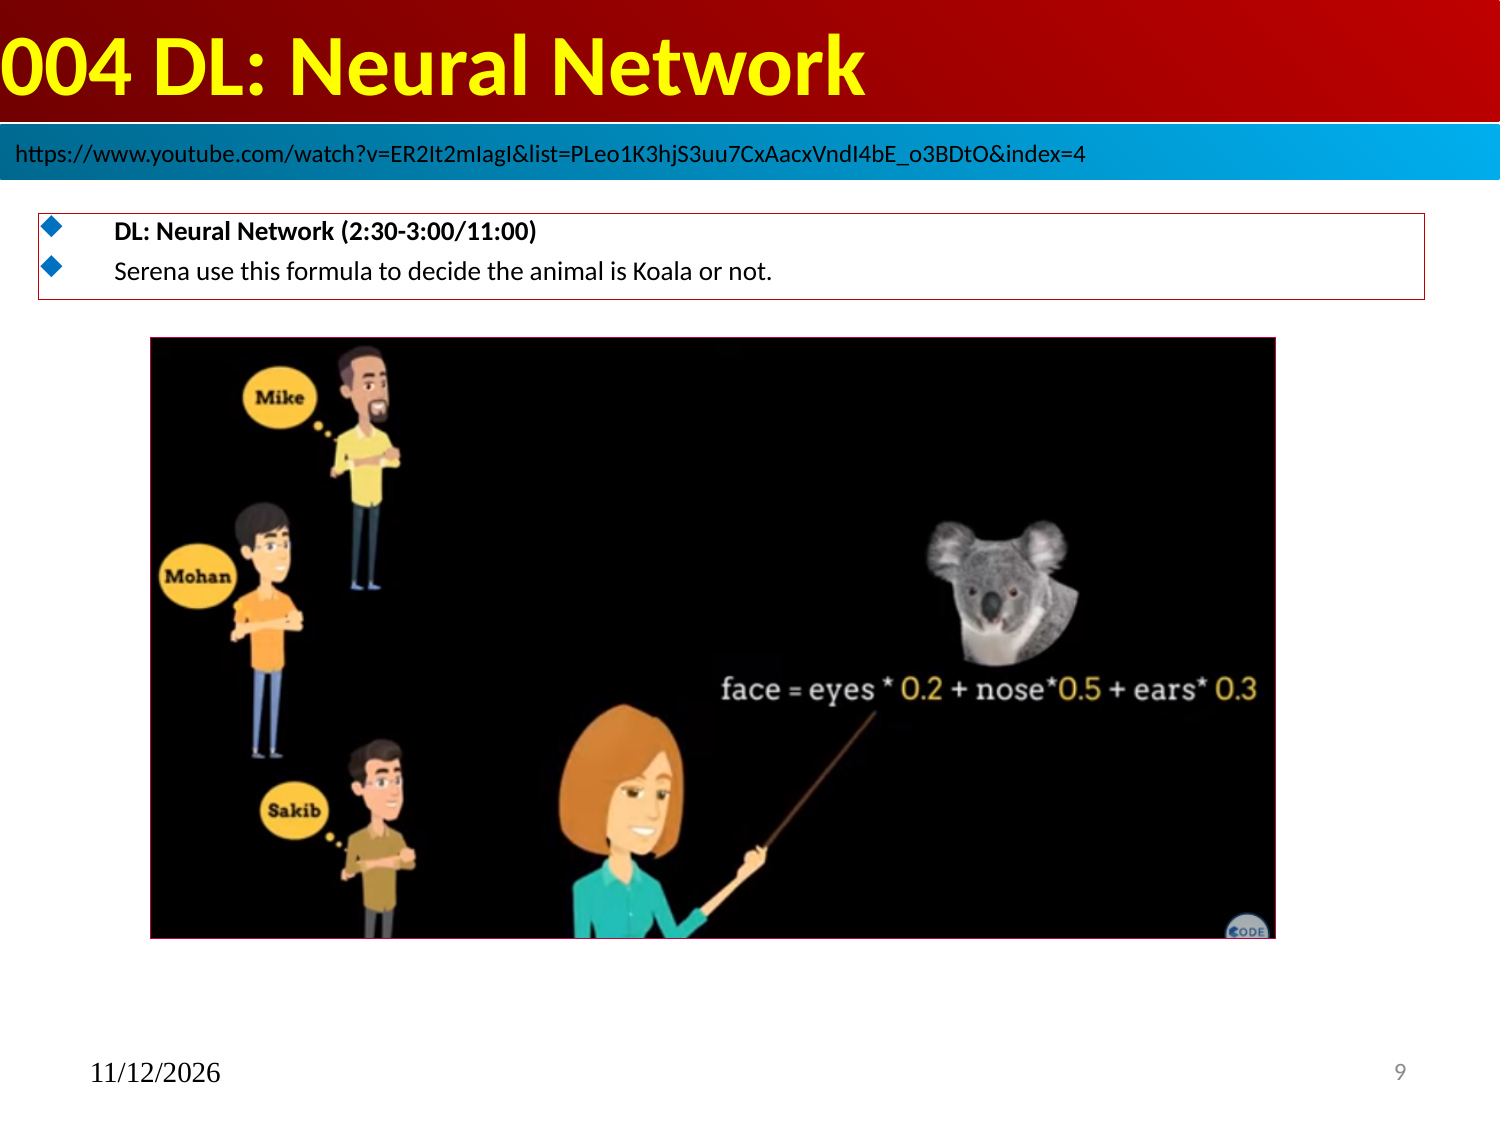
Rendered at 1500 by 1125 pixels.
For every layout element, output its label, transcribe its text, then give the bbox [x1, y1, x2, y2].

subtitle DL: Neural Network (2:30-3:00/11:00) Serena use this formula to decide the animal is Koala or not. [38, 213, 1425, 300]
title 004 DL: Neural Network [0, 0, 1500, 122]
slide_number 9 [1074, 1042, 1422, 1099]
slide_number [75, 1042, 422, 1099]
picture [149, 337, 1276, 939]
text_box https://www.youtube.com/watch?v=ER2It2mIagI&list=PLeo1K3hjS3uu7CxAacxVndI4bE_o3BDtO&index=4 [0, 124, 1500, 180]
